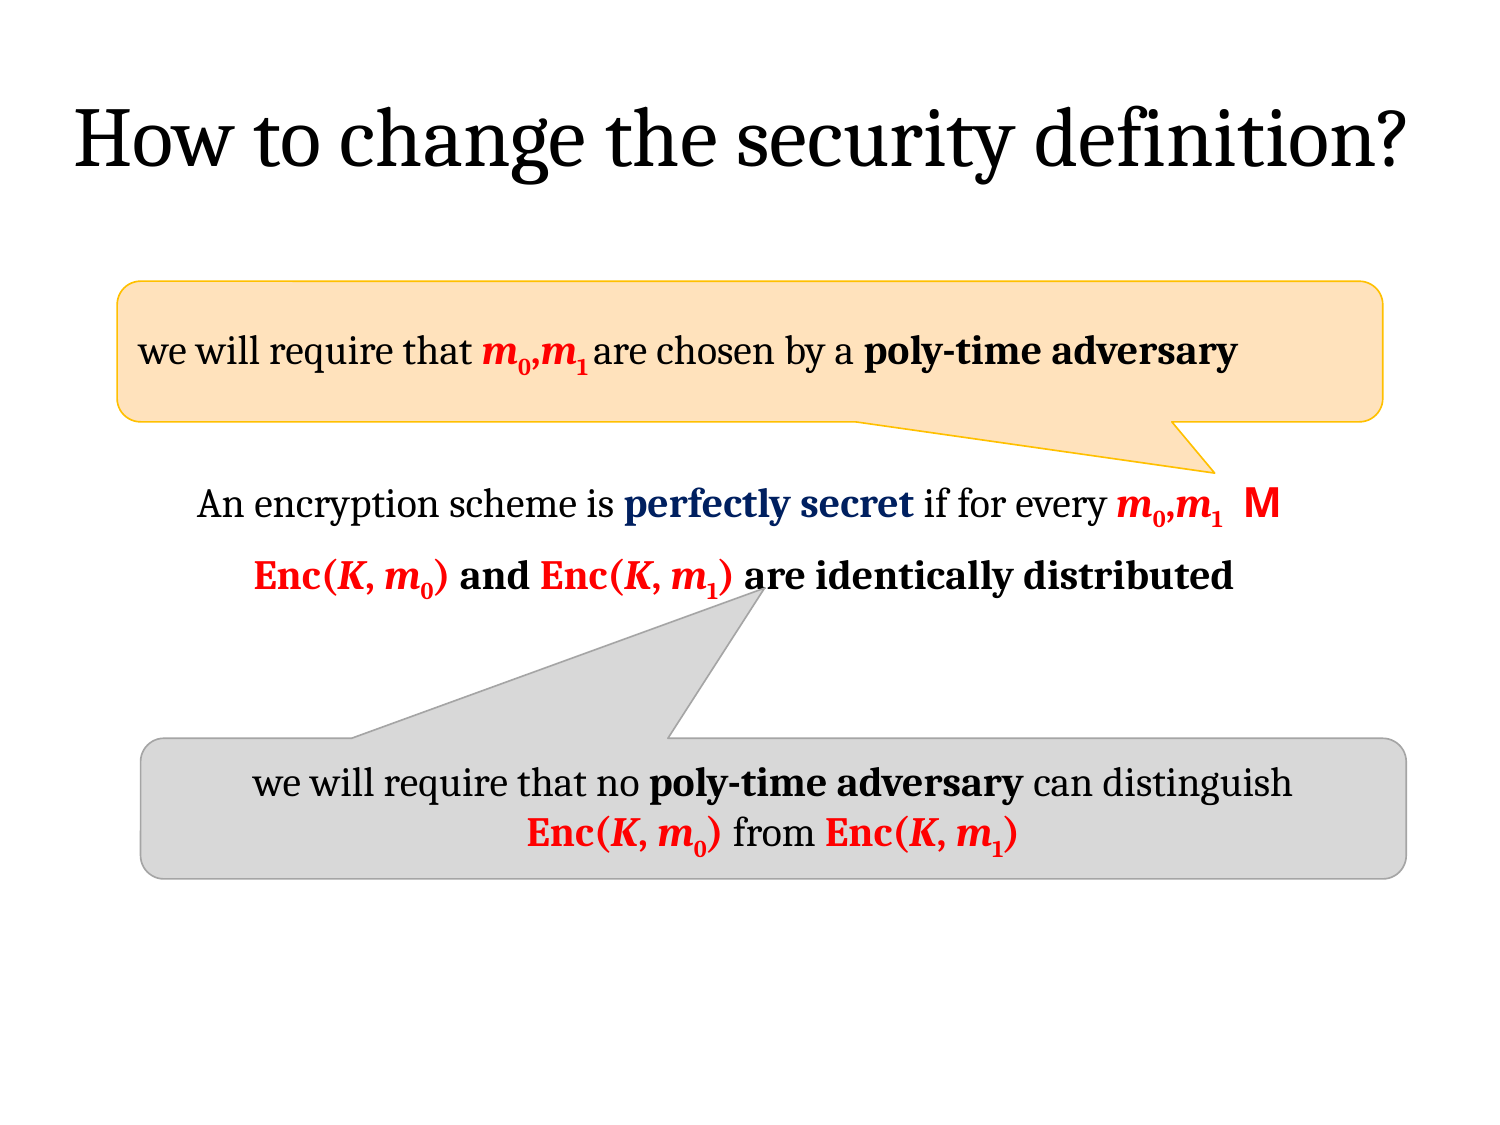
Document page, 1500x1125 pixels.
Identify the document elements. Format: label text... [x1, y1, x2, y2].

text_box we will require that m0,m1 are chosen by a poly-time adversary [116, 280, 1384, 474]
title How to change the security definition? [58, 45, 1466, 233]
text_box we will require that no poly-time adversary can distinguish Enc(K, m0) from Enc(K, m1) [139, 587, 1408, 880]
